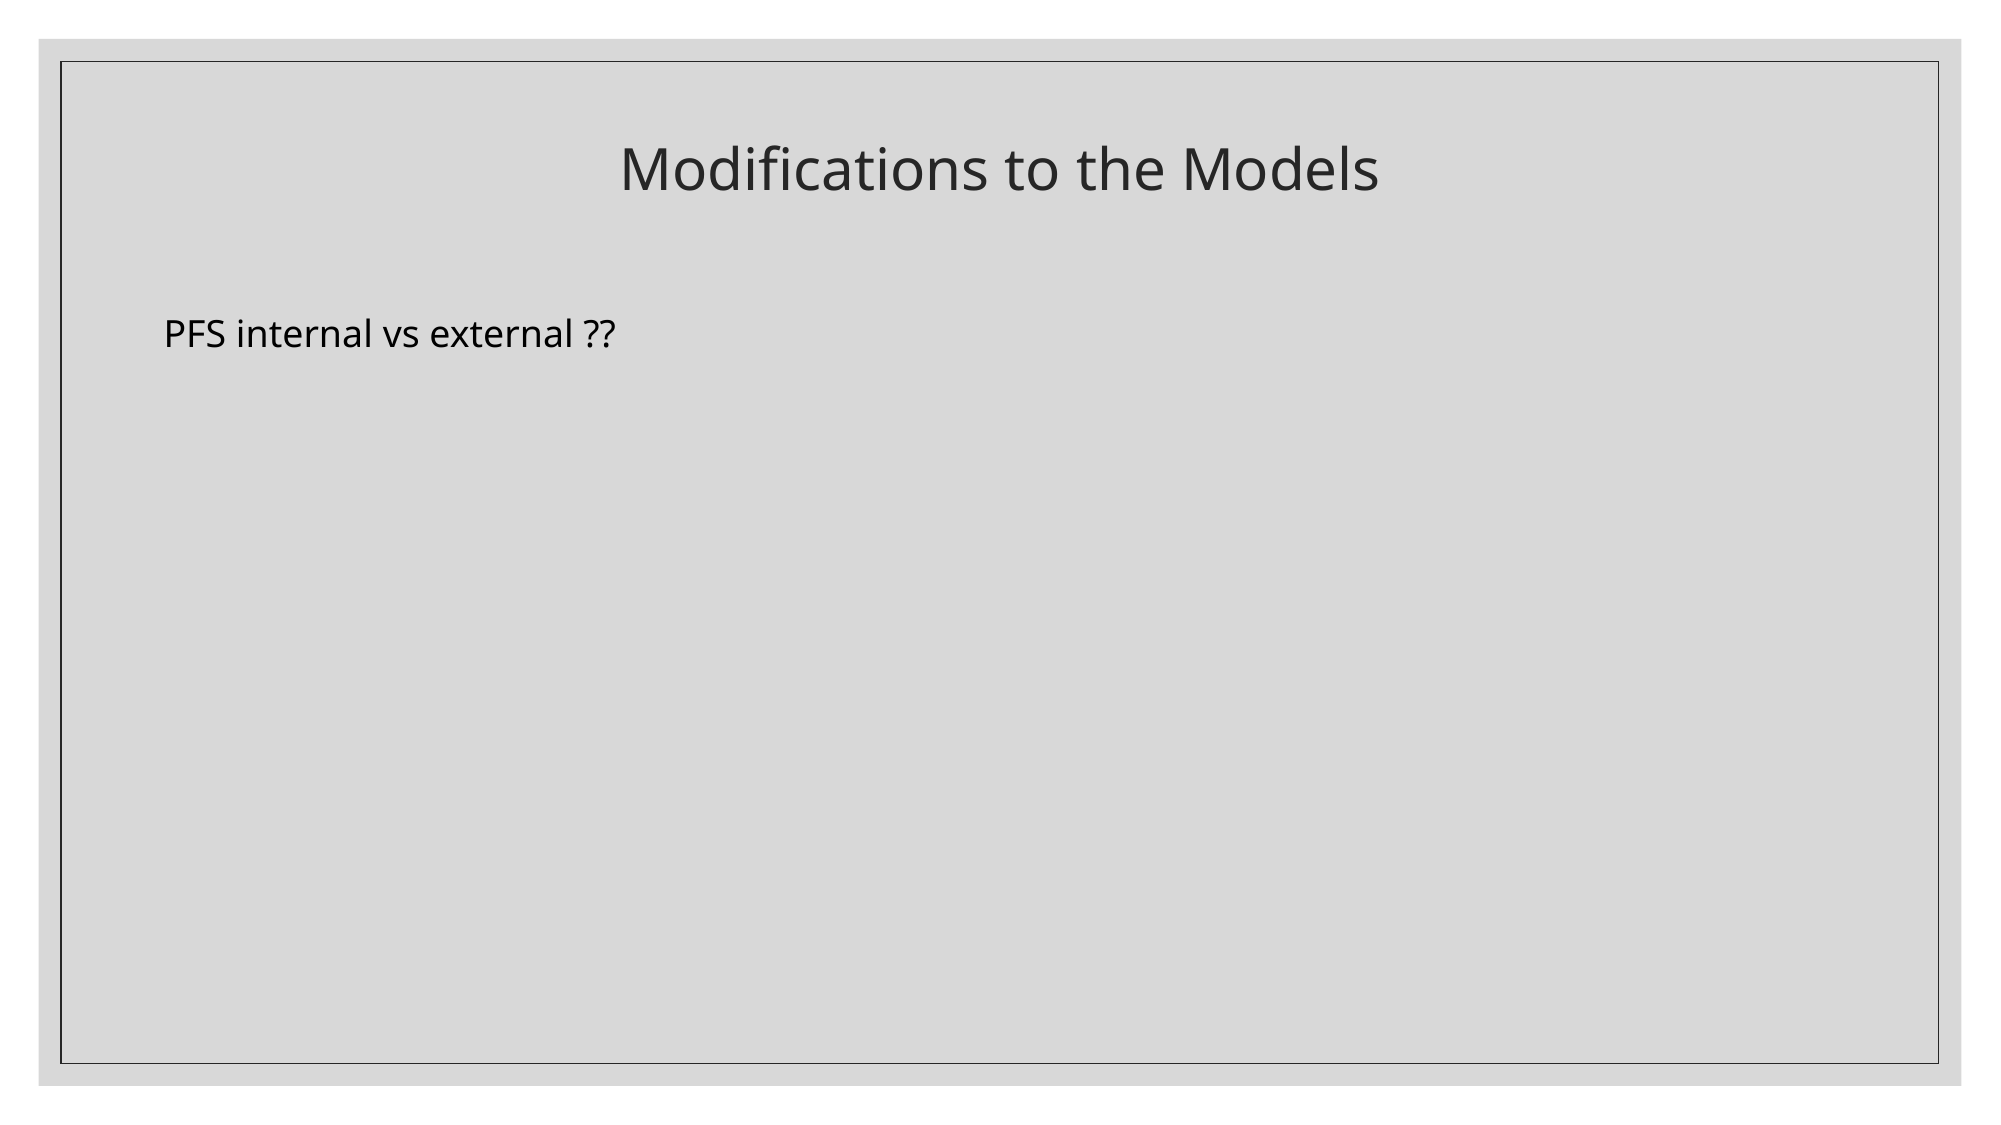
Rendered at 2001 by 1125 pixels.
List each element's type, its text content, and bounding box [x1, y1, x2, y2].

title Modifications to the Models [174, 58, 1825, 284]
text_box PFS internal vs external ?? [148, 302, 882, 408]
